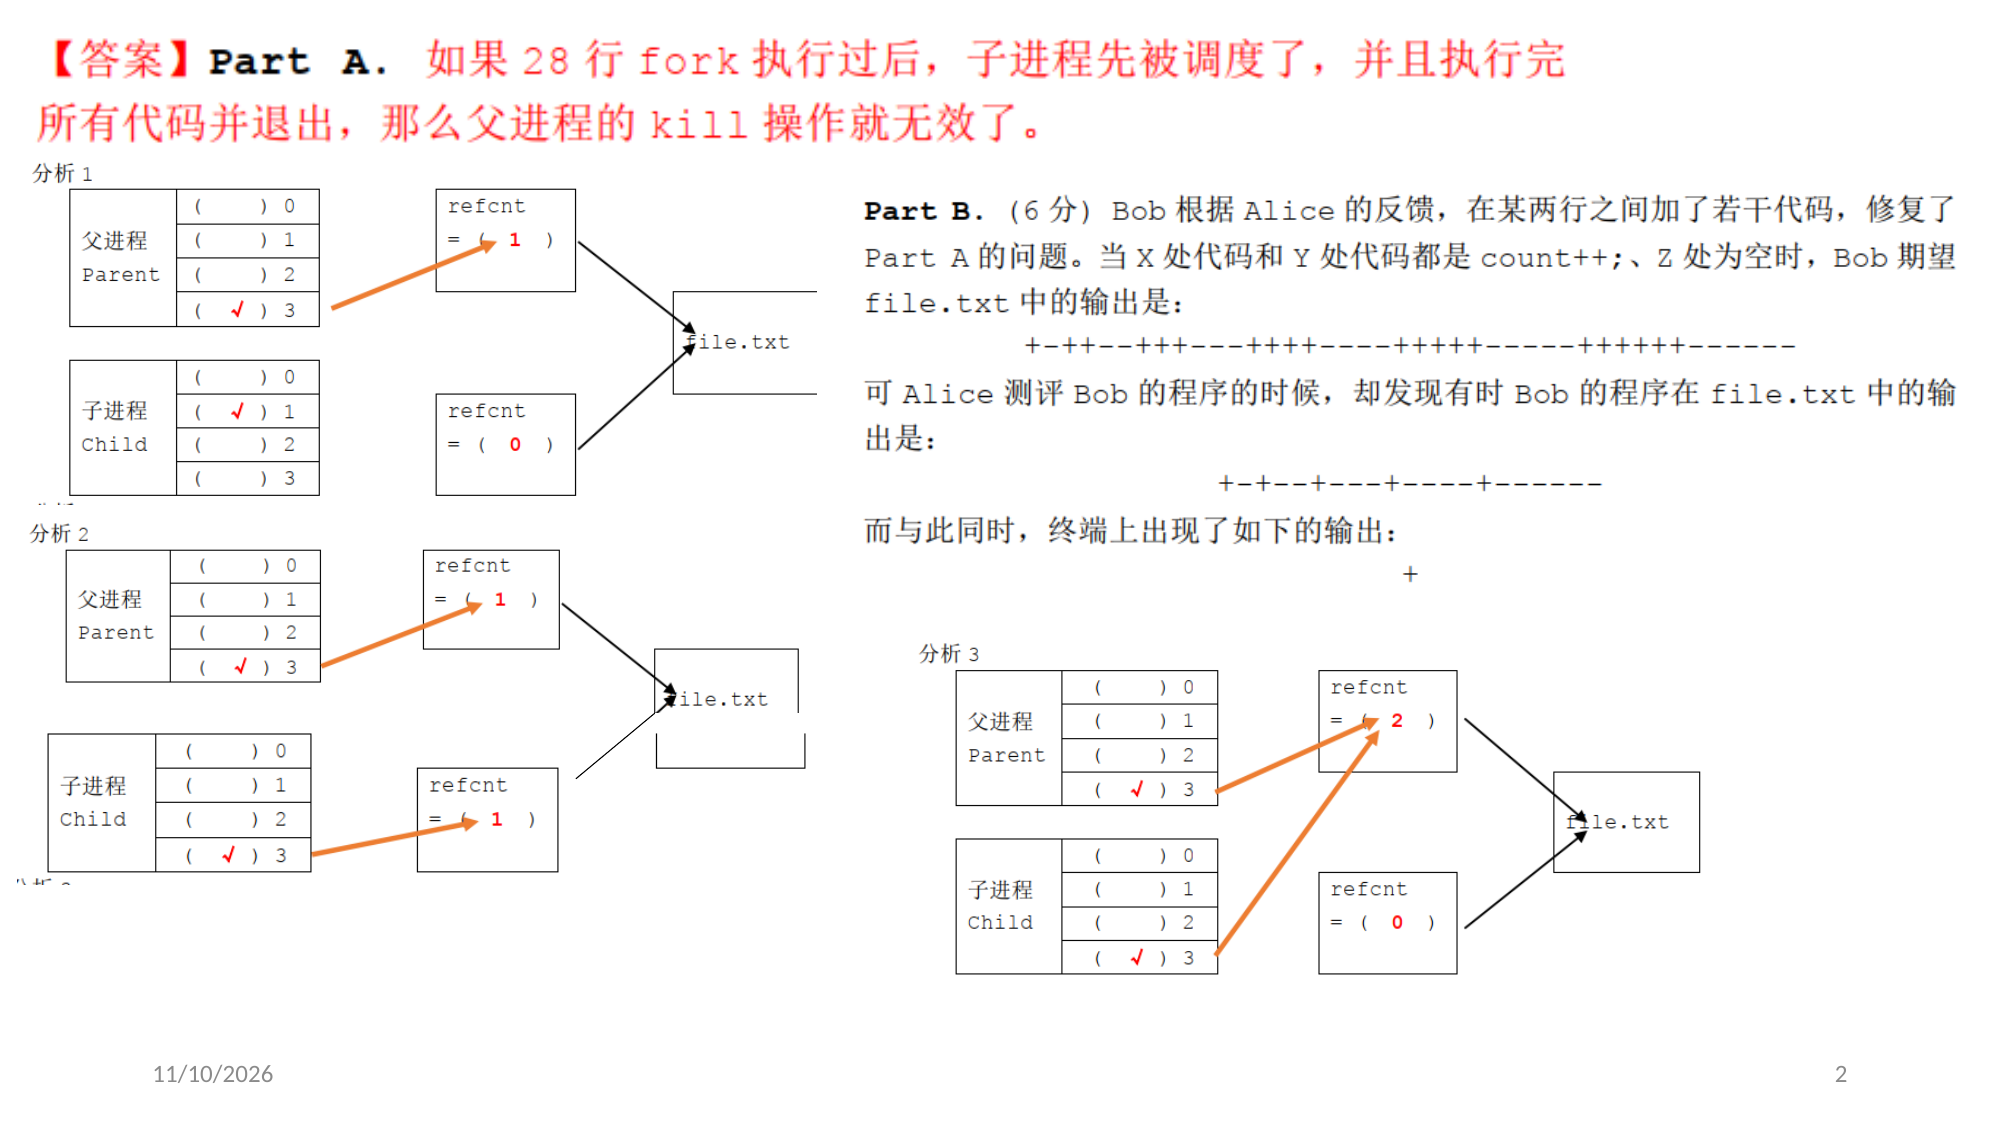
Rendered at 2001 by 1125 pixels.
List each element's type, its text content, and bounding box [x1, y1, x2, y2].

slide_number 2 [1412, 1042, 1863, 1103]
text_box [12, 519, 835, 885]
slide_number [137, 1042, 588, 1103]
picture [890, 640, 1737, 980]
picture [12, 15, 2000, 594]
